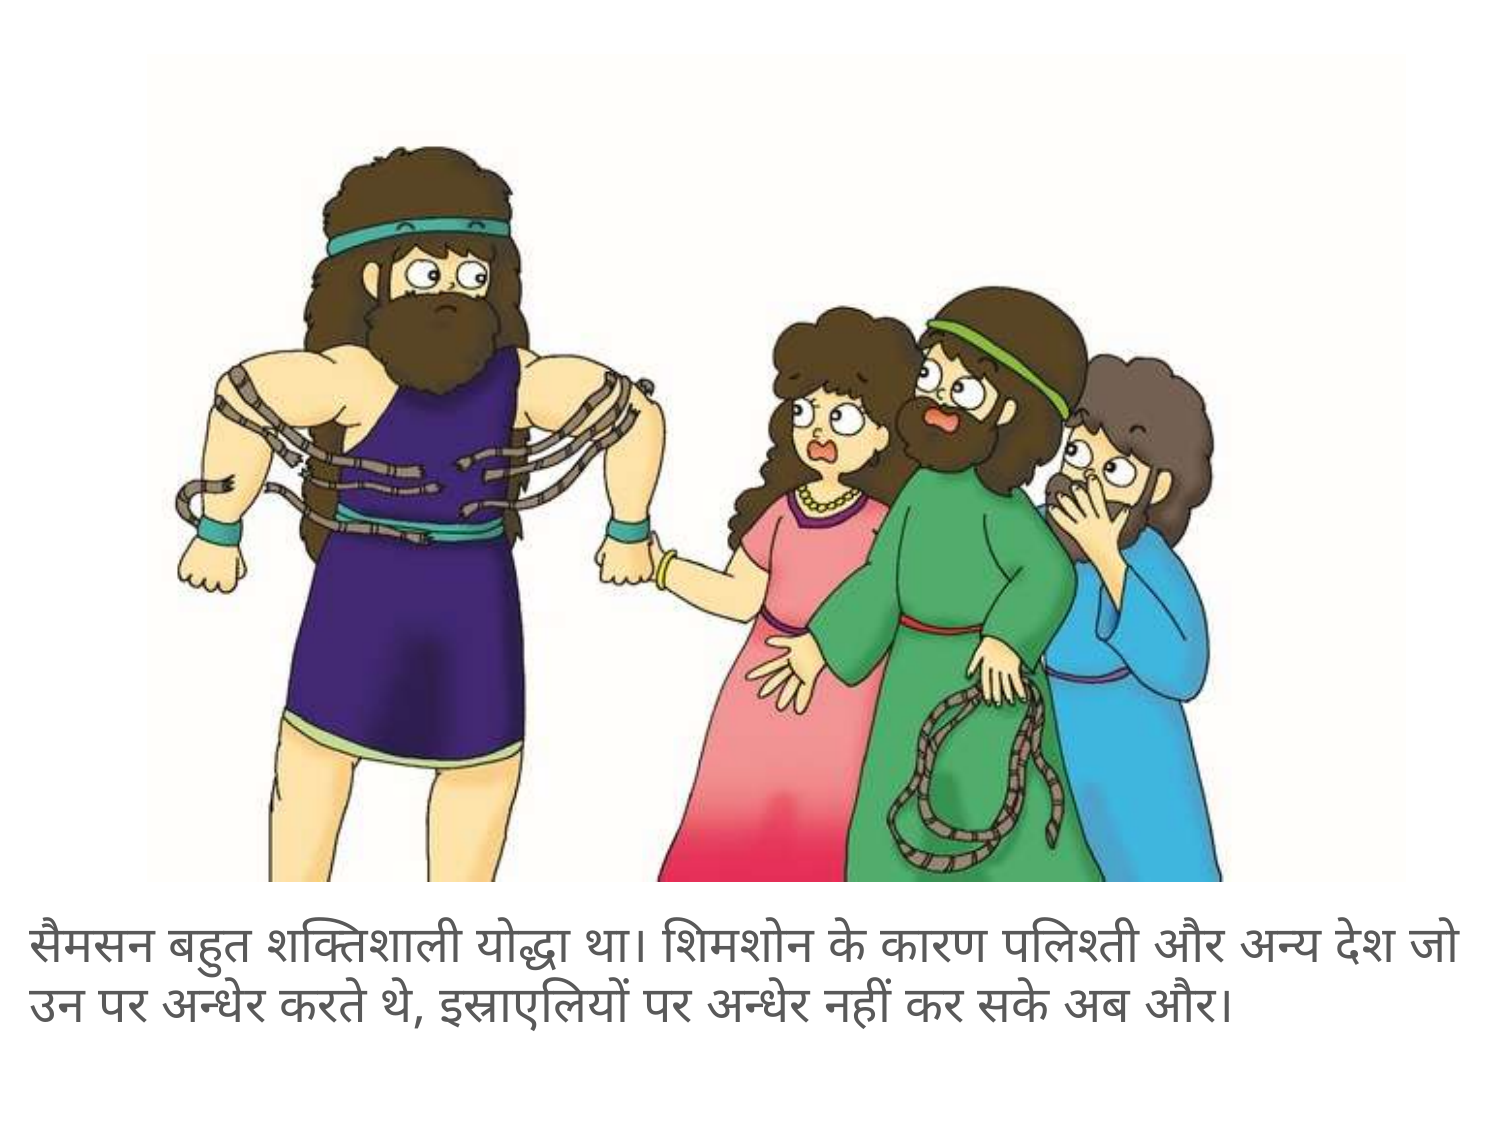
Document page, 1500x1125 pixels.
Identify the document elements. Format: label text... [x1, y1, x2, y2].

text_box सैमसन बहुत शक्तिशाली योद्धा था। शिमशोन के कारण पलिश्ती और अन्य देश जो उन पर अन्धेर करते थे, इस्राएलियों पर अन्धेर नहीं कर सके अब और। [14, 905, 1486, 1040]
picture [147, 54, 1406, 882]
